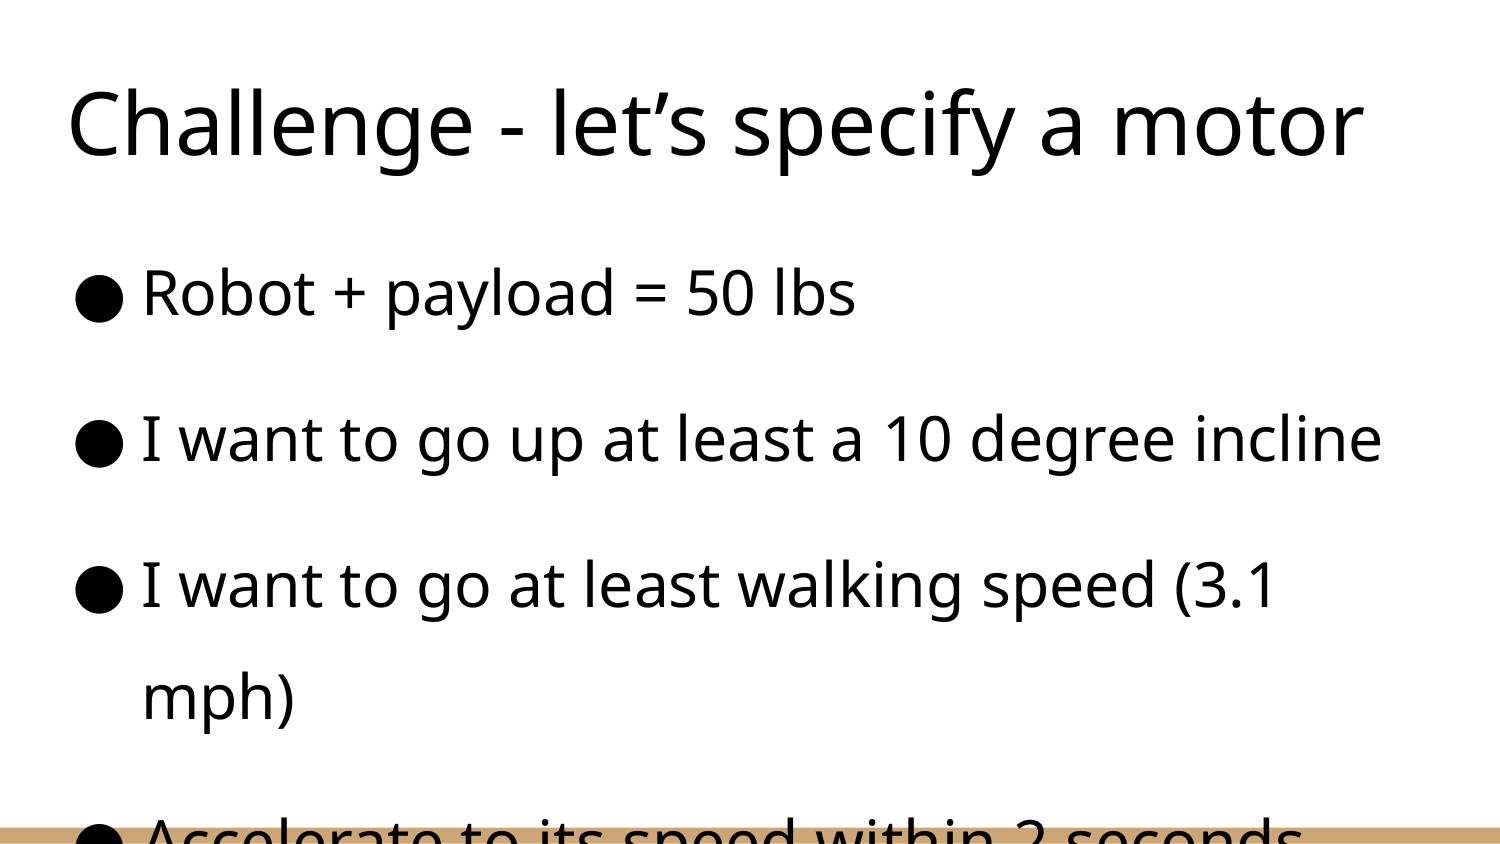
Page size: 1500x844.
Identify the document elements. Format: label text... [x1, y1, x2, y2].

list Robot + payload = 50 lbs I want to go up at least a 10 degree incline I want to go at least walking speed (3.1 mph) Accelerate to its speed within 2 seconds We’ll use 10 inch wheels [51, 200, 1449, 752]
title Challenge - let’s specify a motor [51, 51, 1449, 189]
